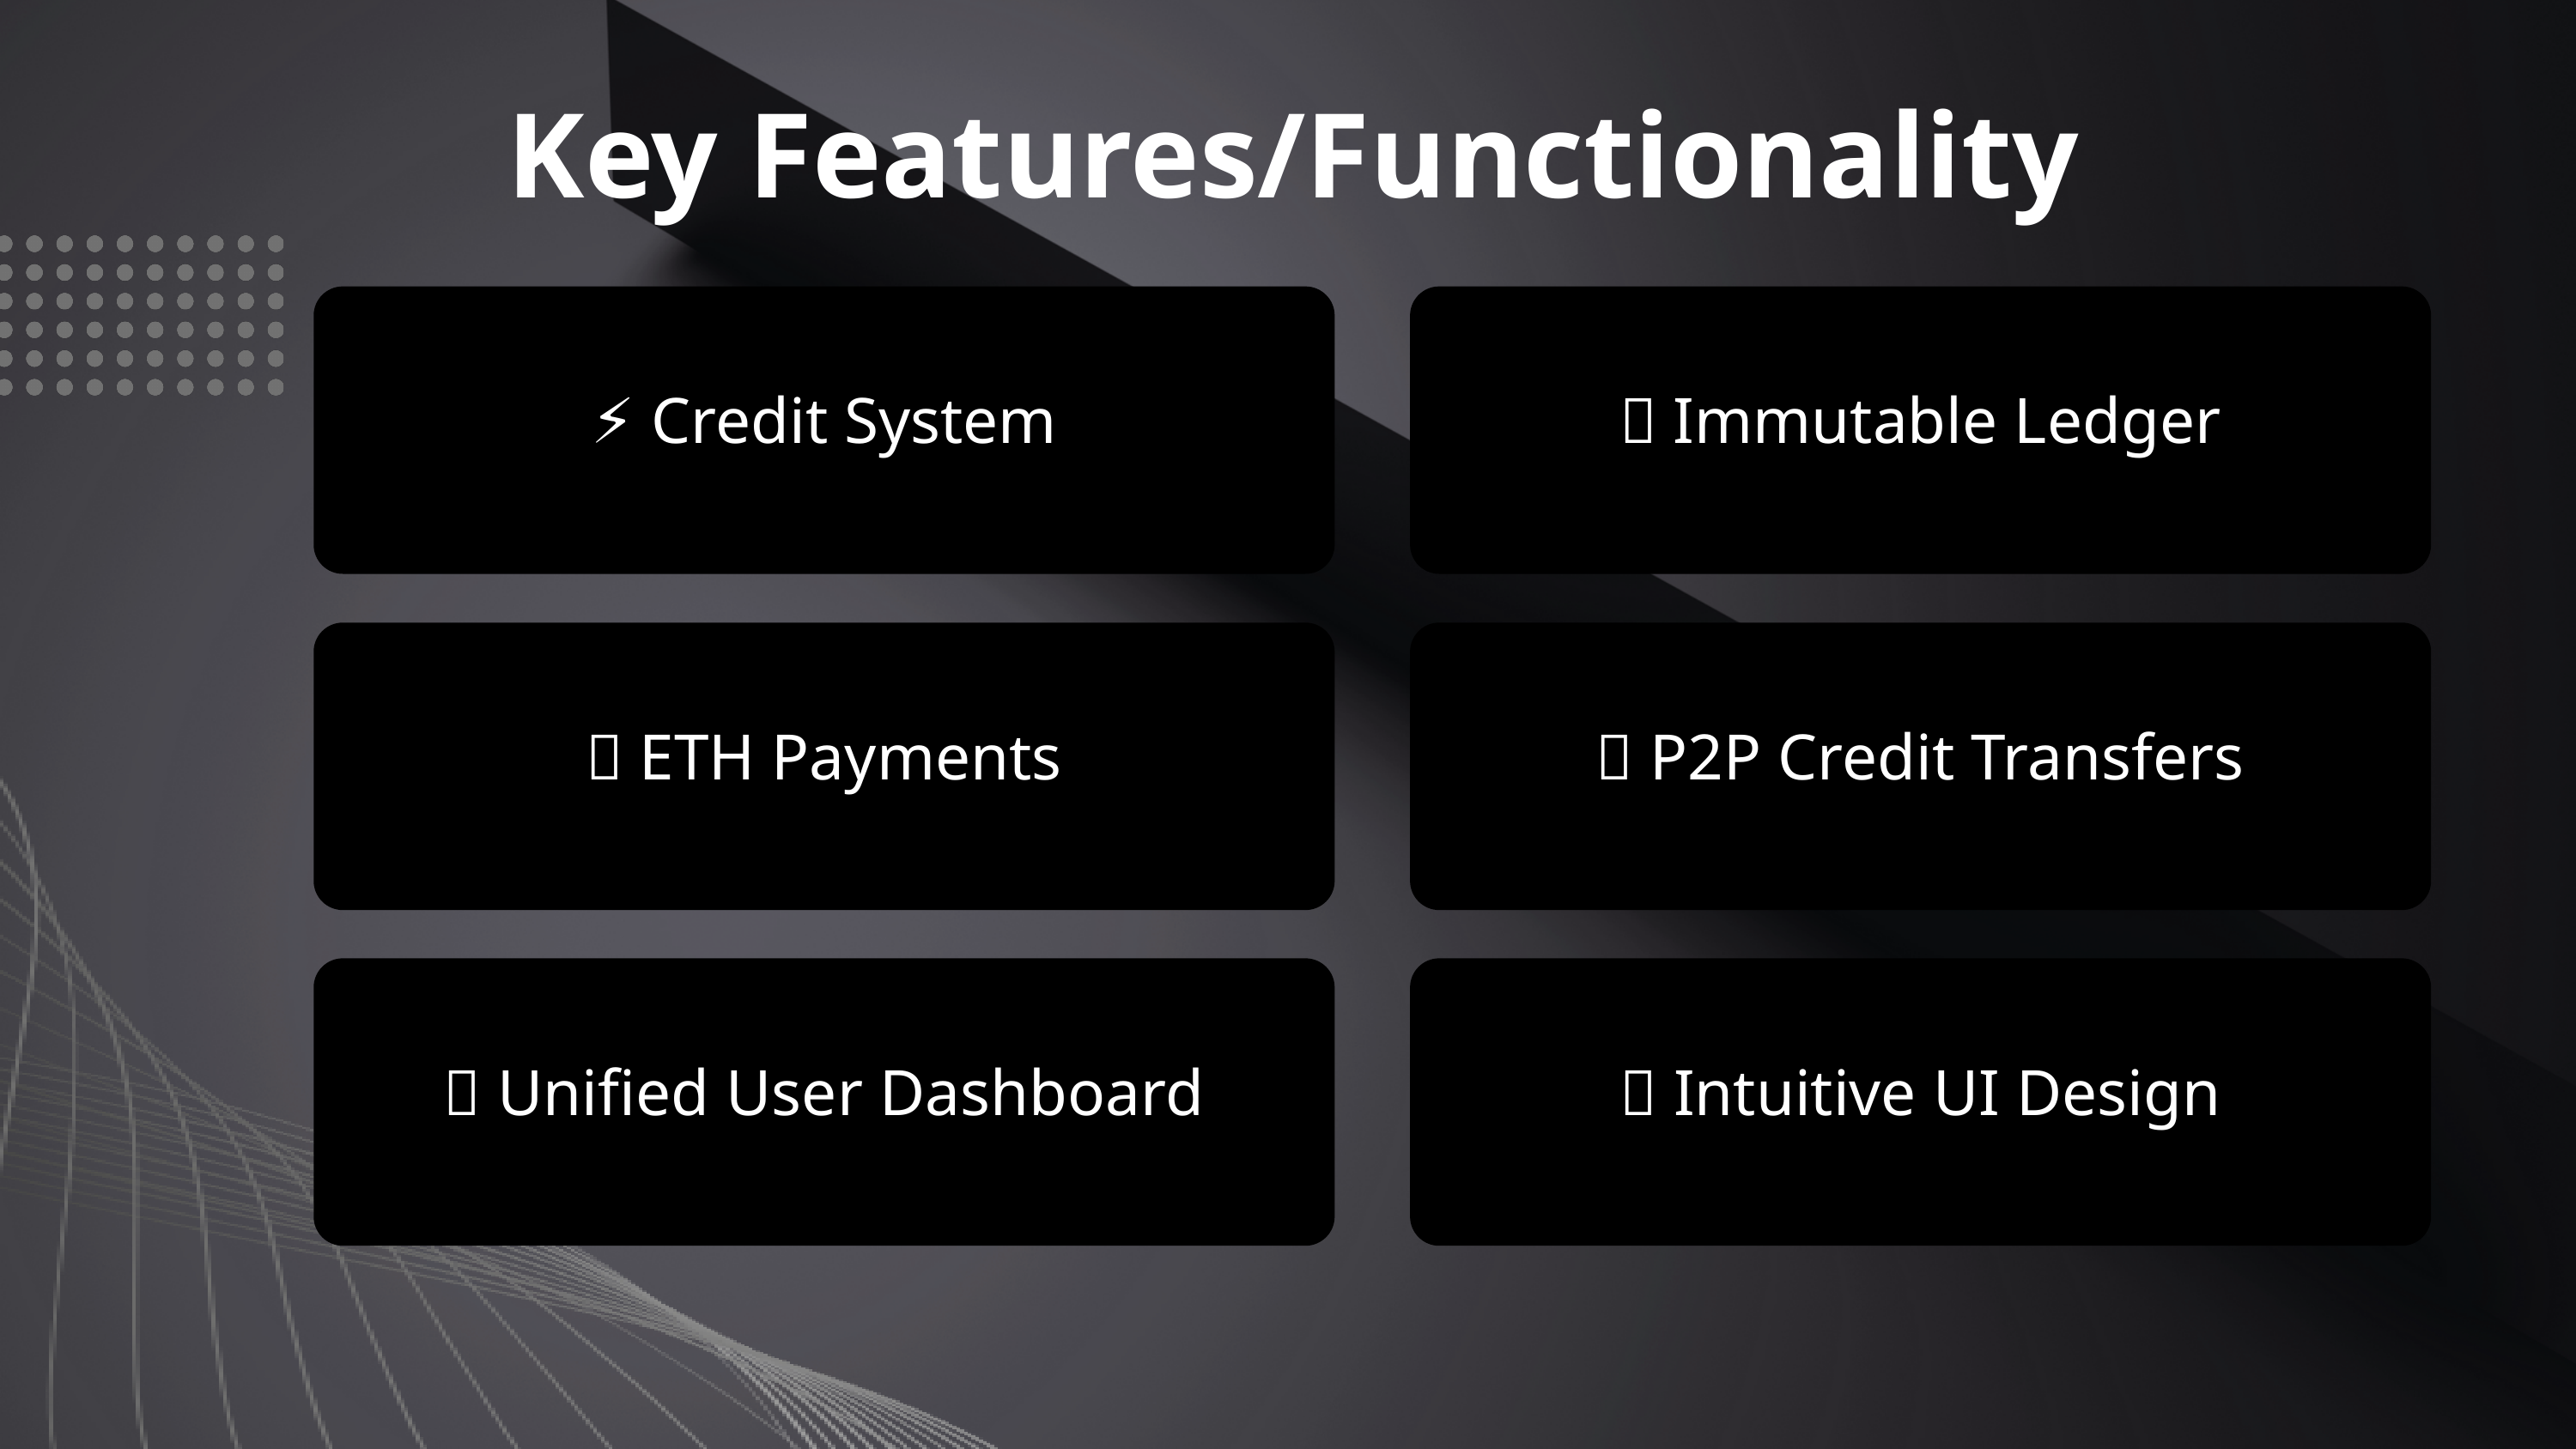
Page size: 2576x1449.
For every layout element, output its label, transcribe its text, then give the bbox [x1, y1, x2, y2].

text_box [0, 235, 284, 396]
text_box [313, 622, 1335, 911]
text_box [313, 958, 1335, 1246]
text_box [1409, 622, 2432, 911]
text_box [0, 470, 1218, 1449]
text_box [1409, 958, 2432, 1246]
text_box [313, 286, 1335, 574]
text_box [0, 0, 2576, 1449]
text_box Key Features/Functionality [262, 57, 2356, 221]
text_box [1409, 286, 2432, 574]
